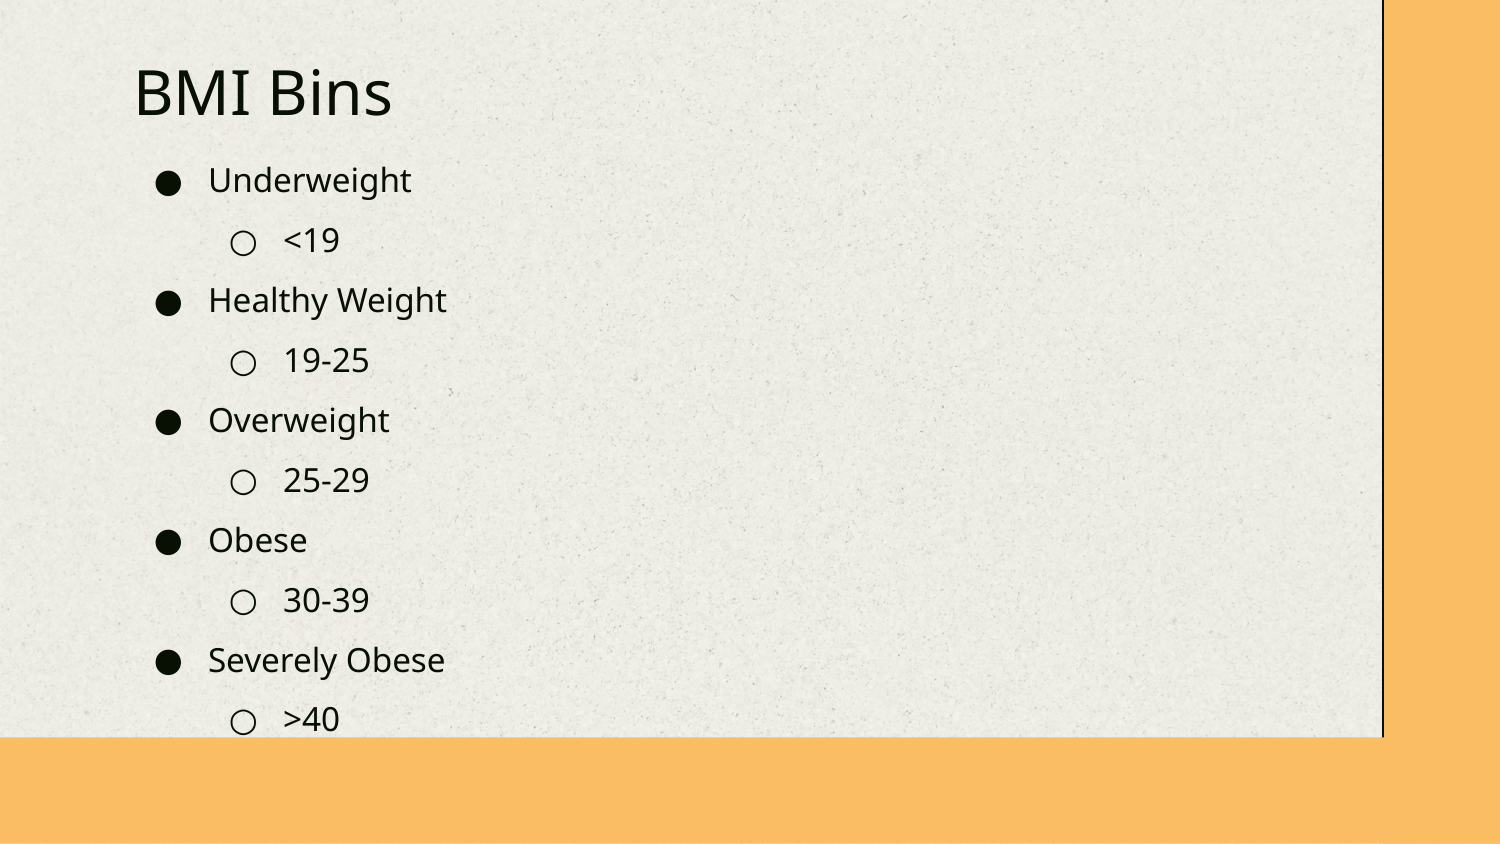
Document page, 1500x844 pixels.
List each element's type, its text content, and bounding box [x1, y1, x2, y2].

list Underweight <19 Healthy Weight 19-25 Overweight 25-29 Obese 30-39 Severely Obese >40 [118, 124, 1341, 718]
text_box [0, 737, 1500, 844]
title BMI Bins [118, 38, 1382, 133]
